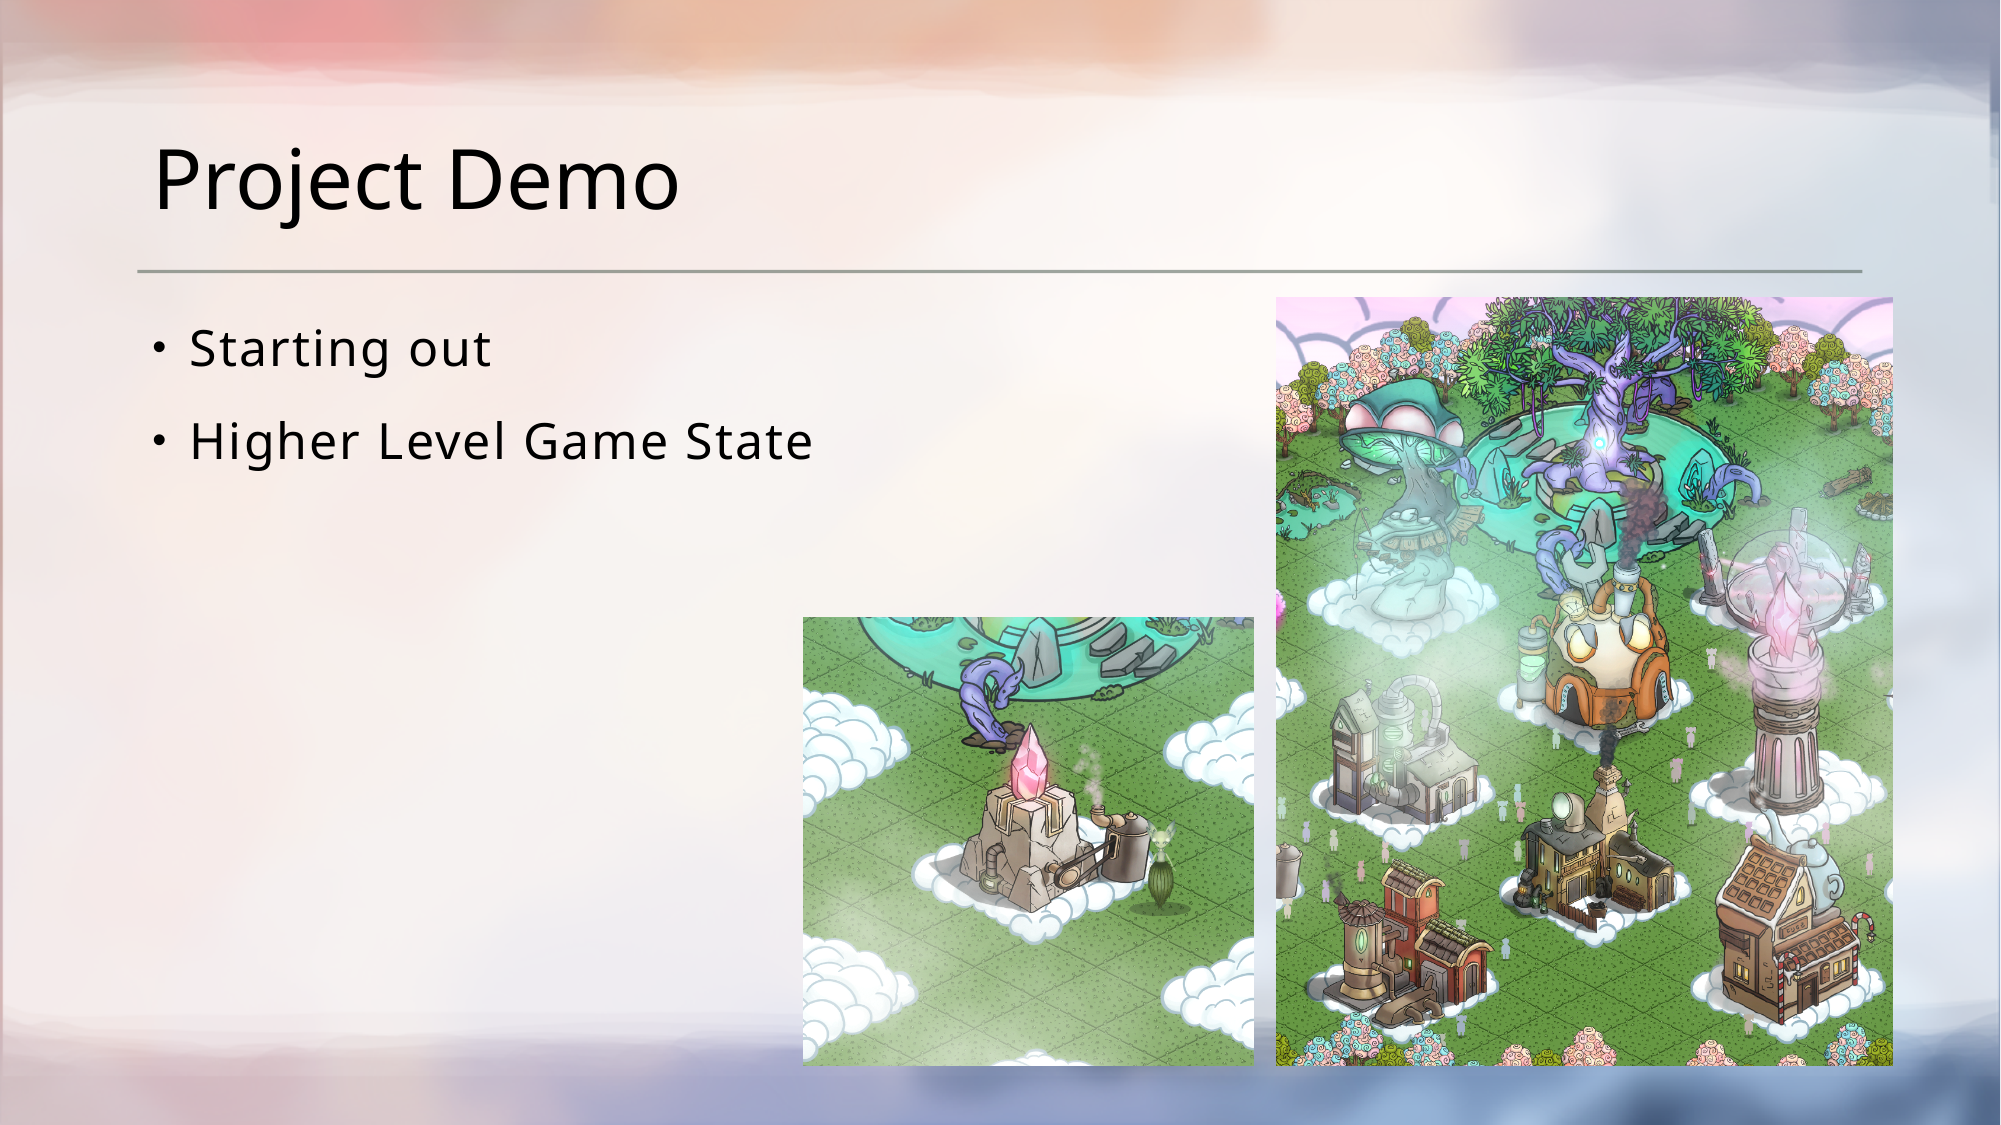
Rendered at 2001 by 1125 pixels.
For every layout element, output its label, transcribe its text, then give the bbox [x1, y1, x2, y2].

picture [0, 0, 2001, 1125]
title Project Demo [137, 108, 1863, 244]
list Starting out Higher Level Game State [137, 297, 1275, 985]
